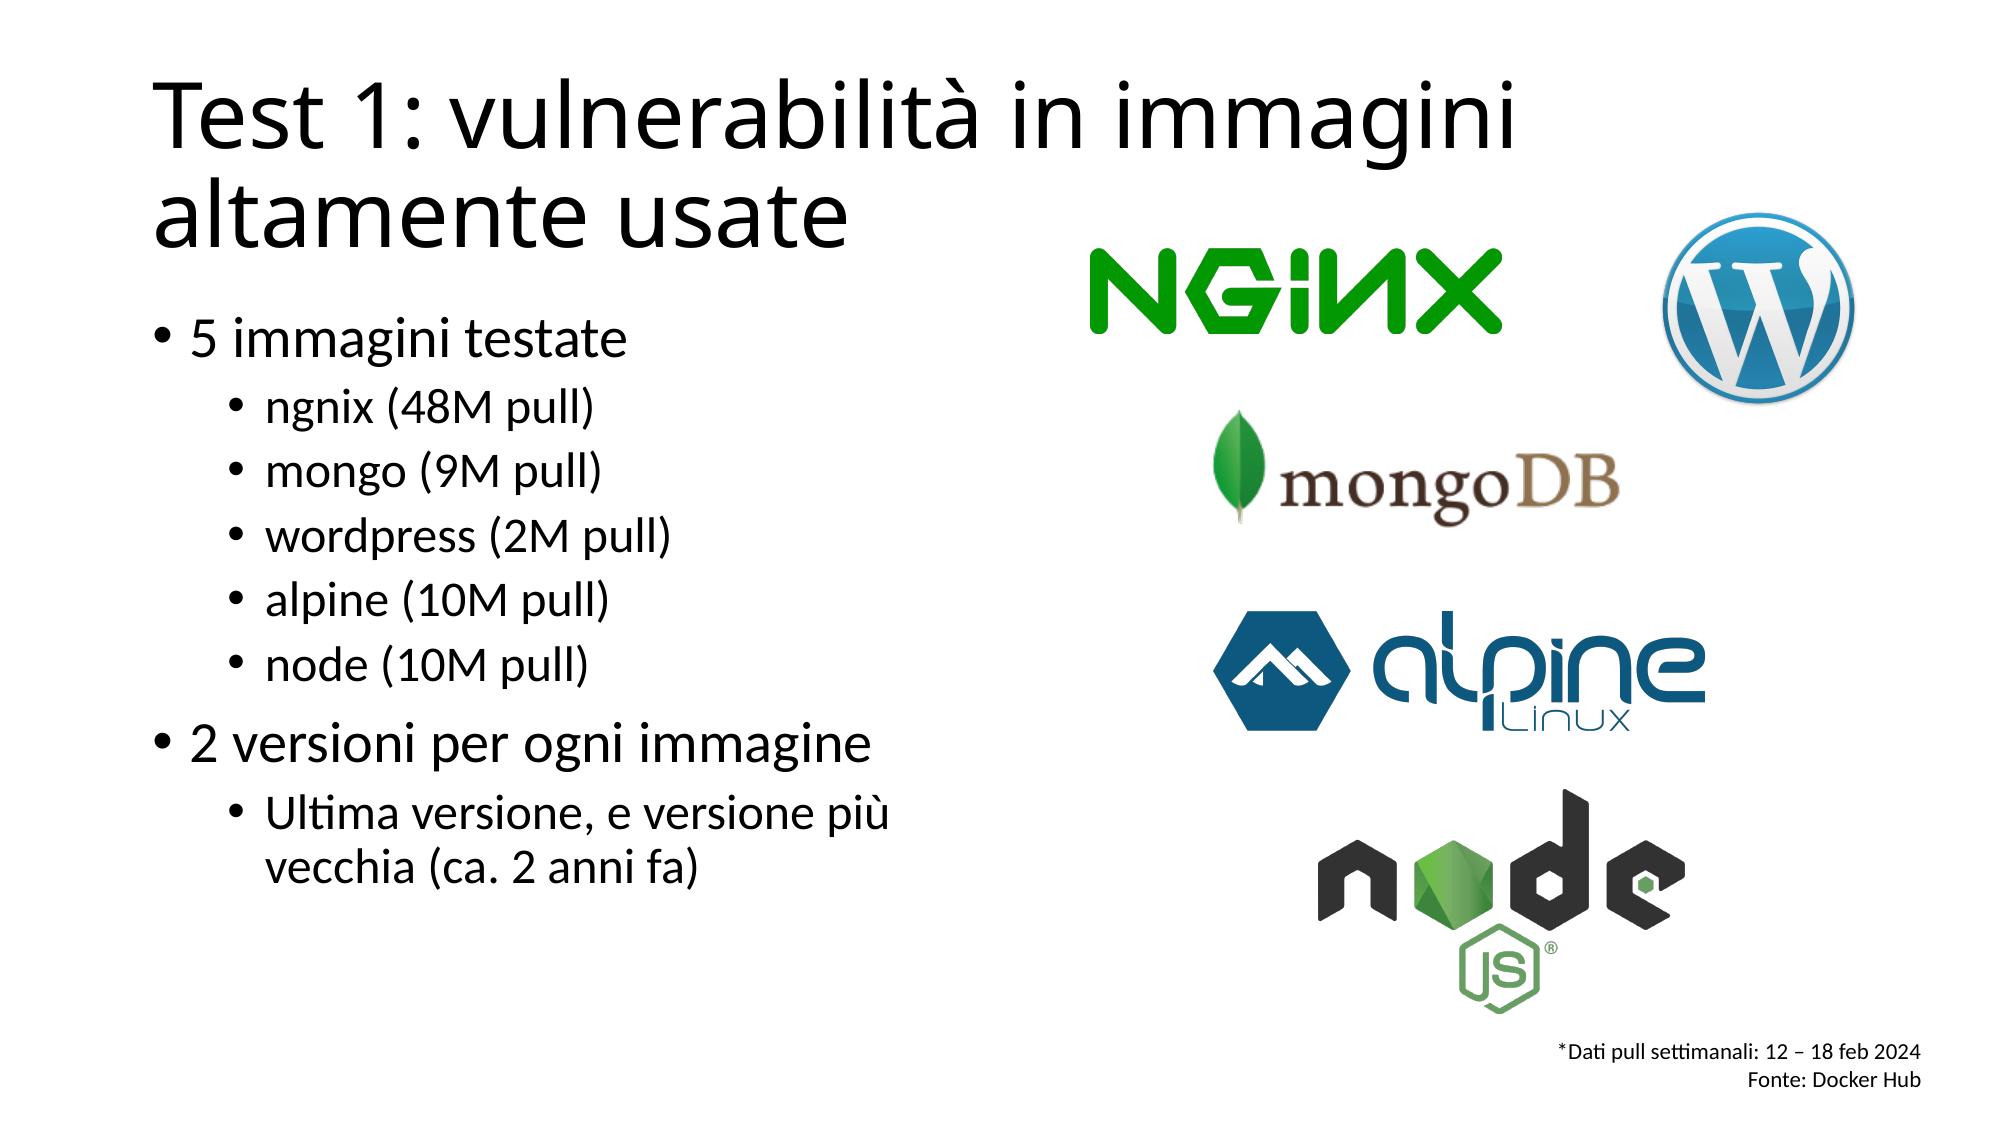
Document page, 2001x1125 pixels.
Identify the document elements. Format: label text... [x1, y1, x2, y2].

list 5 immagini testate ngnix (48M pull) mongo (9M pull) wordpress (2M pull) alpine (10M pull) node (10M pull) 2 versioni per ogni immagine Ultima versione, e versione più vecchia (ca. 2 anni fa) [137, 299, 1000, 1014]
picture [1198, 396, 1634, 541]
picture [1318, 789, 1685, 1014]
picture [1090, 248, 1502, 334]
text_box *Dati pull settimanali: 12 – 18 feb 2024 Fonte: Docker Hub [1541, 1029, 1937, 1100]
picture [1656, 206, 1861, 410]
title Test 1: vulnerabilità in immagini altamente usate [137, 59, 1863, 278]
picture [1213, 611, 1705, 731]
